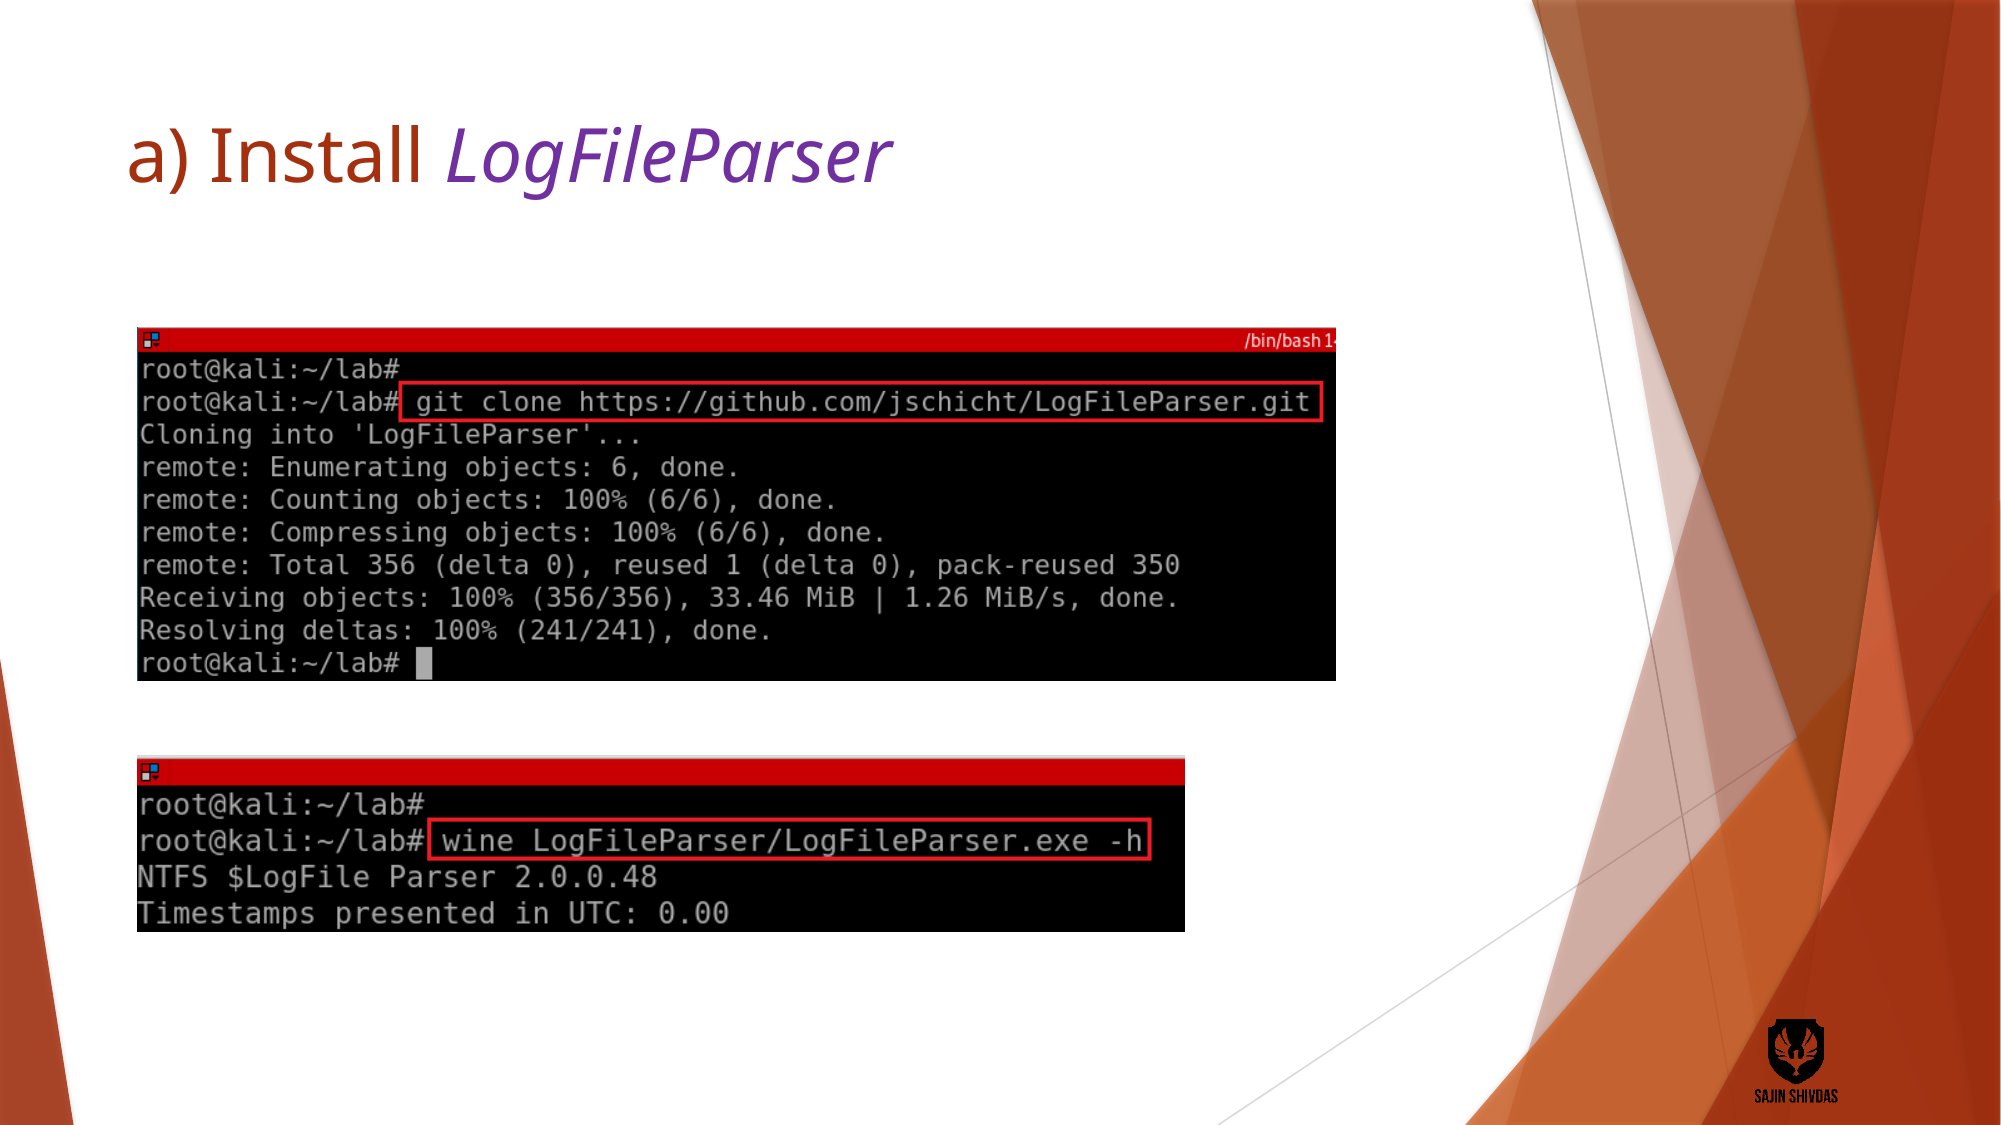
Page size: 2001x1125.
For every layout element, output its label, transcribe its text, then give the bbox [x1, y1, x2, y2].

picture [136, 755, 1186, 932]
picture [136, 327, 1336, 681]
picture [1745, 1010, 1849, 1114]
title a) Install LogFileParser [111, 99, 1522, 317]
